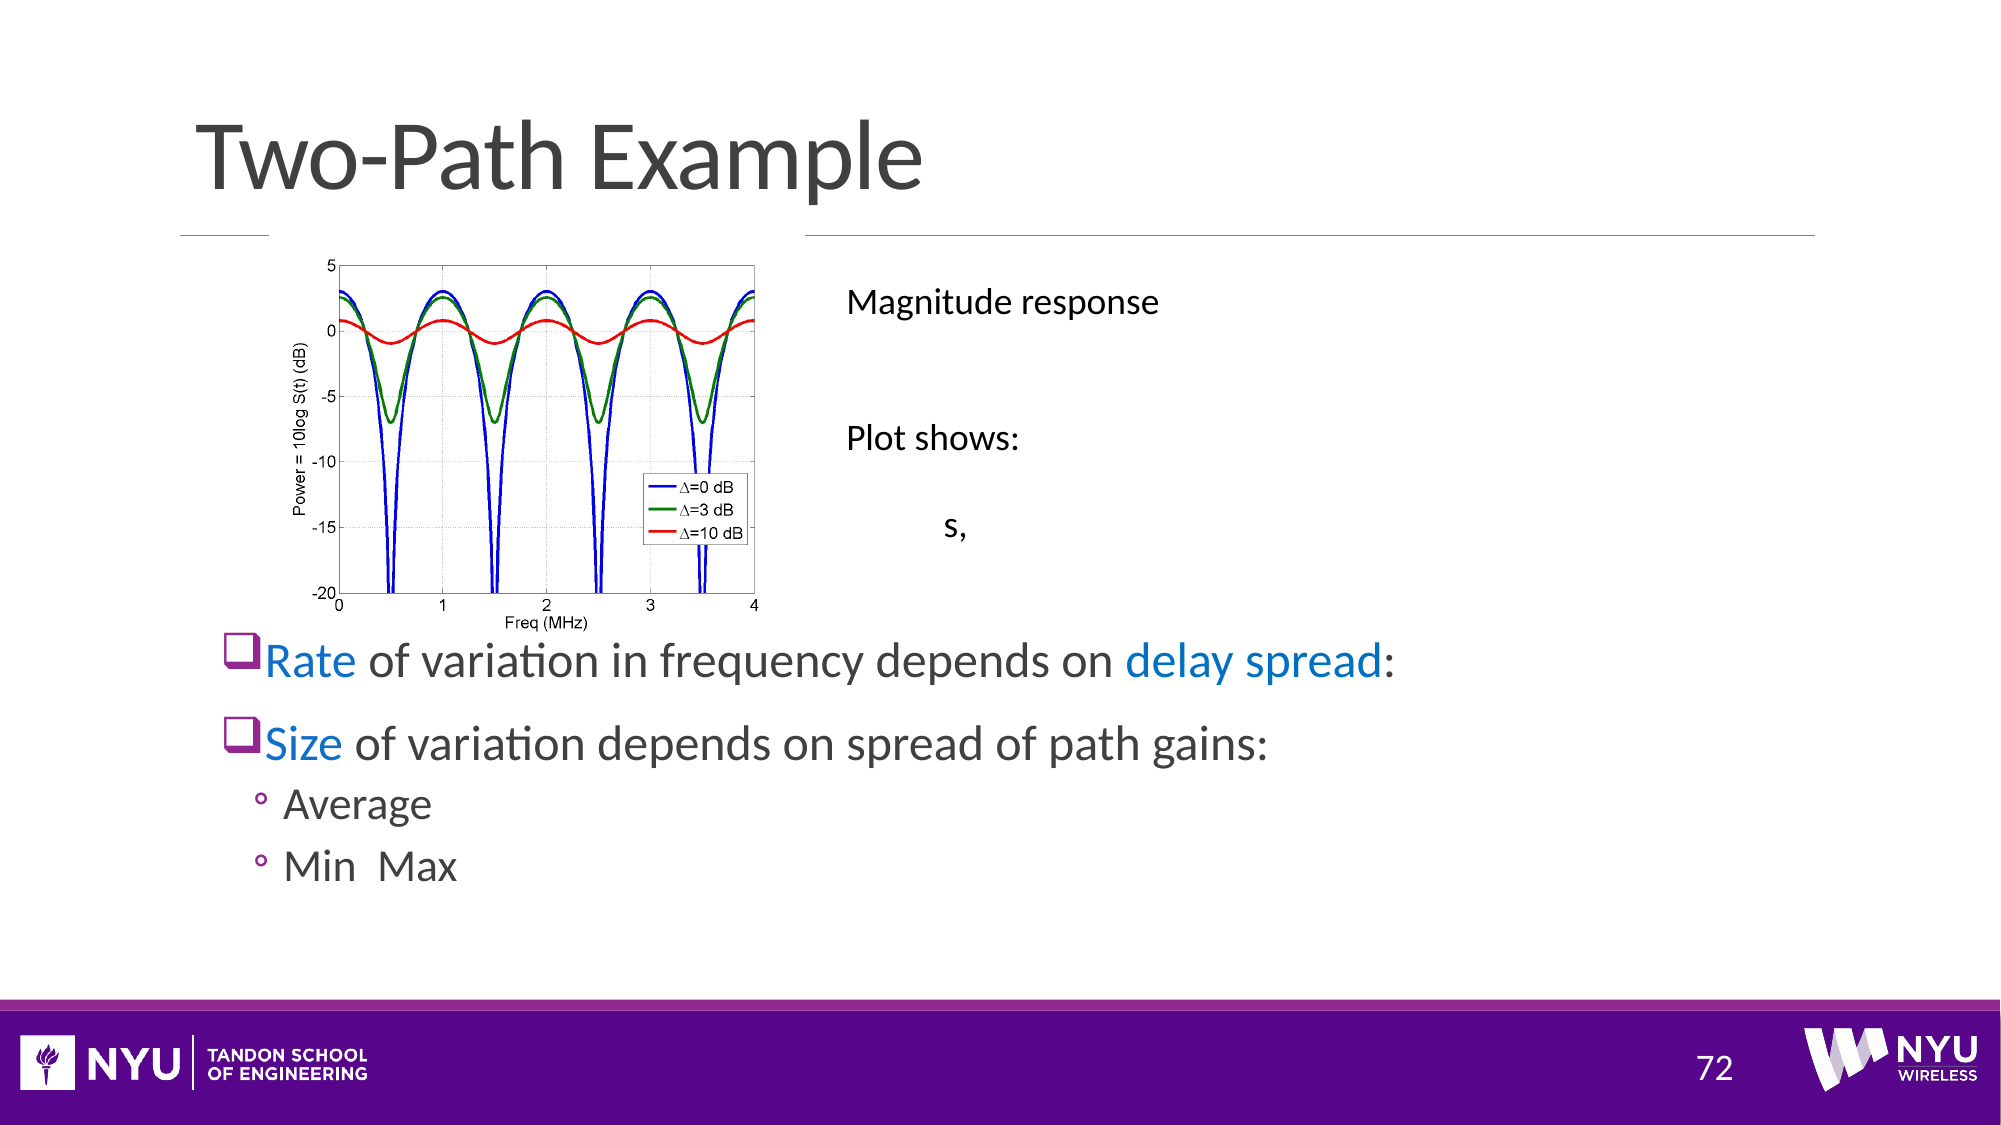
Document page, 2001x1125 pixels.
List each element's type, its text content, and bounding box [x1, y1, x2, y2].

picture [268, 234, 806, 638]
text_box Plot shows: [831, 405, 1124, 466]
title Two-Path Example [180, 47, 1830, 218]
slide_number 72 [1533, 1035, 1749, 1096]
